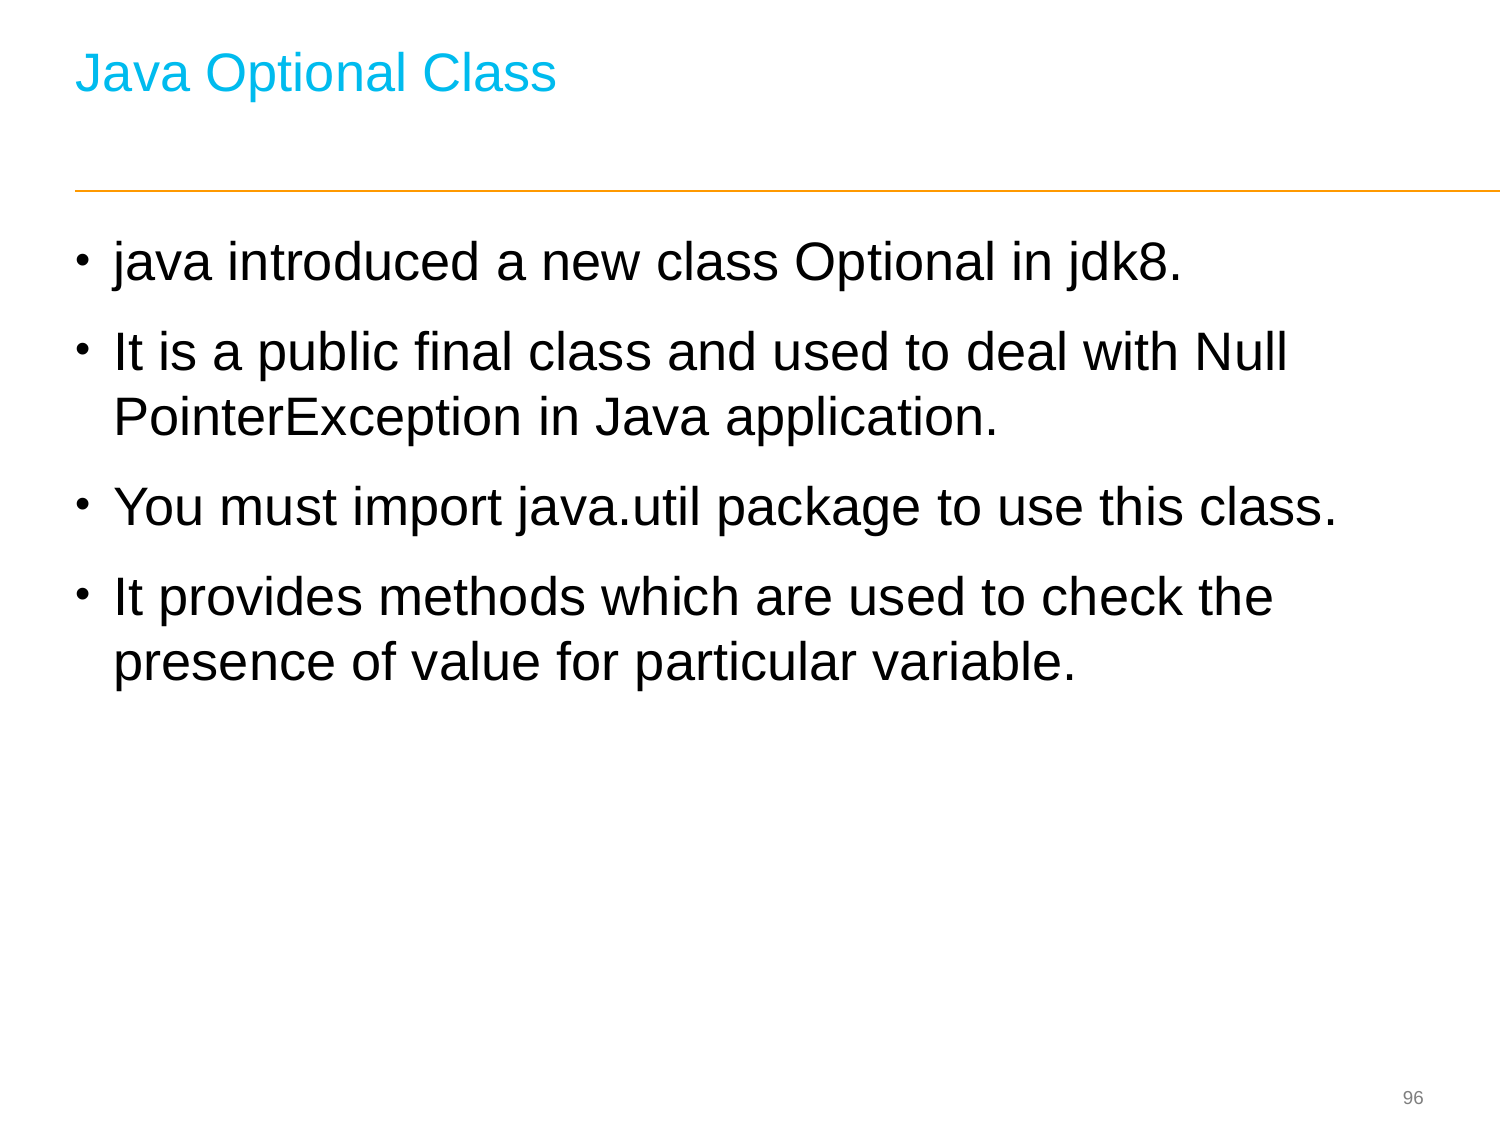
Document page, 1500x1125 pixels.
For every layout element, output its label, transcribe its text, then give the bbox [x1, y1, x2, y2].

title Java Optional Class [75, 27, 1422, 157]
list java introduced a new class Optional in jdk8. It is a public final class and used to deal with Null PointerException in Java application. You must import java.util package to use this class. It provides methods which are used to check the presence of value for particular variable. [75, 226, 1425, 1018]
